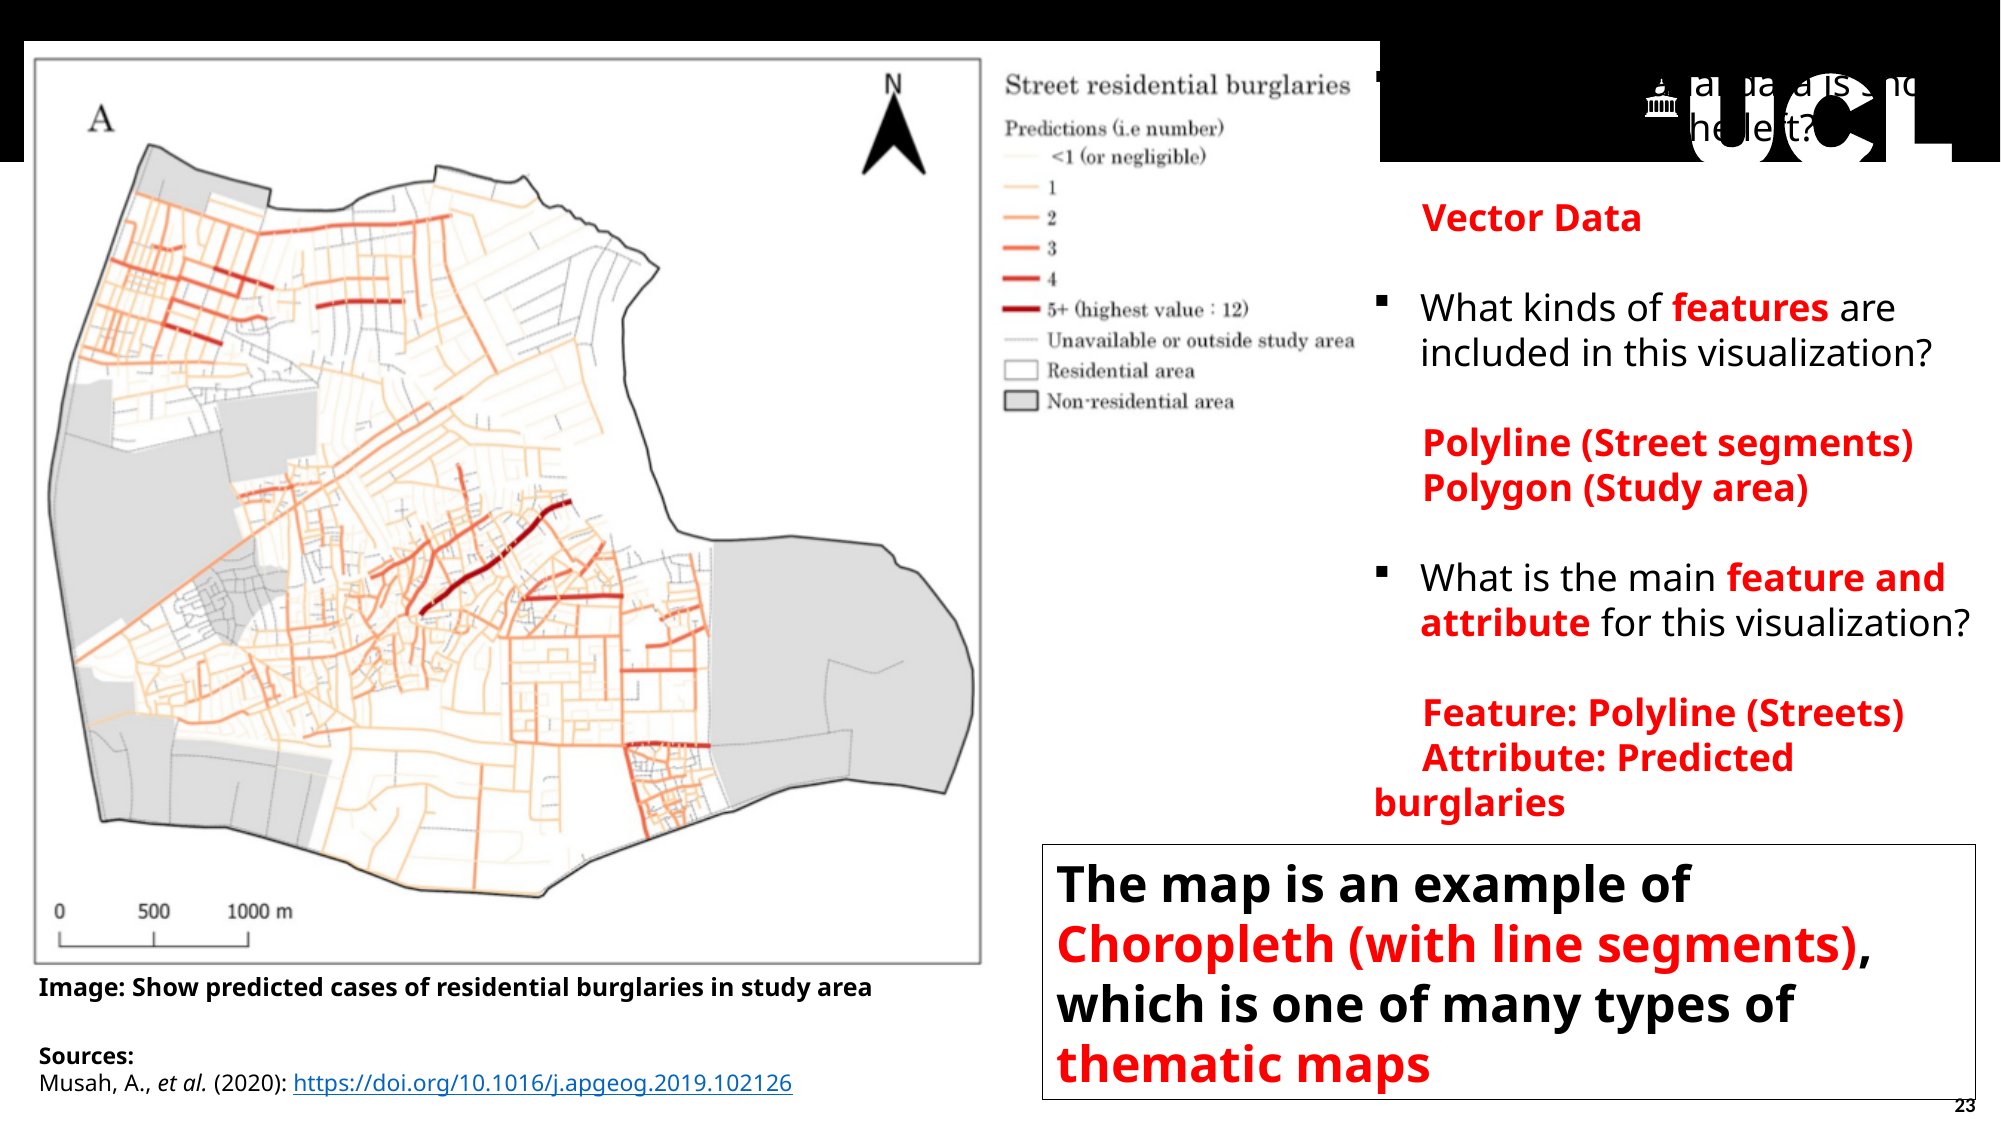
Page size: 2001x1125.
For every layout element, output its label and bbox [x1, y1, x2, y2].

text_box [24, 971, 975, 1108]
slide_number [1887, 1092, 1976, 1117]
text_box [1380, 51, 1993, 832]
picture [24, 41, 1380, 971]
text_box [1042, 844, 1976, 1100]
